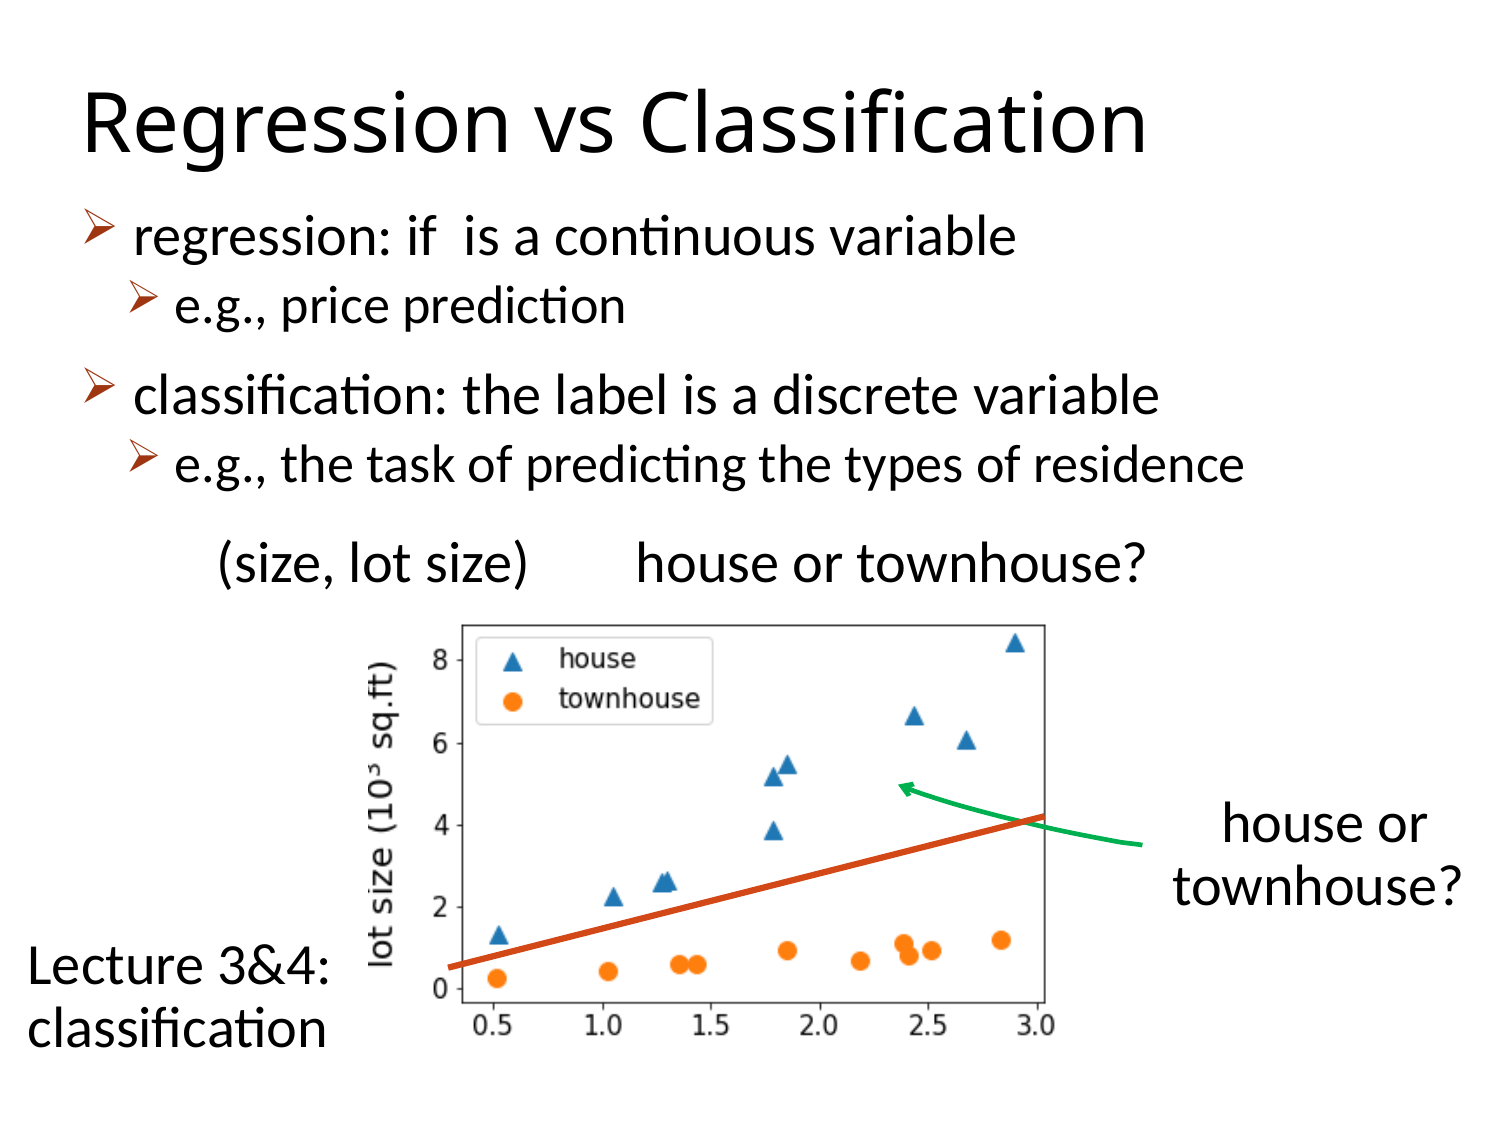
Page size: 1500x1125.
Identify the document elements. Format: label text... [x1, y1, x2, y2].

picture [368, 564, 1120, 1065]
text_box Lecture 3&4: classification [12, 927, 386, 1125]
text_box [451, 819, 1043, 966]
title Regression vs Classification [65, 45, 1471, 206]
